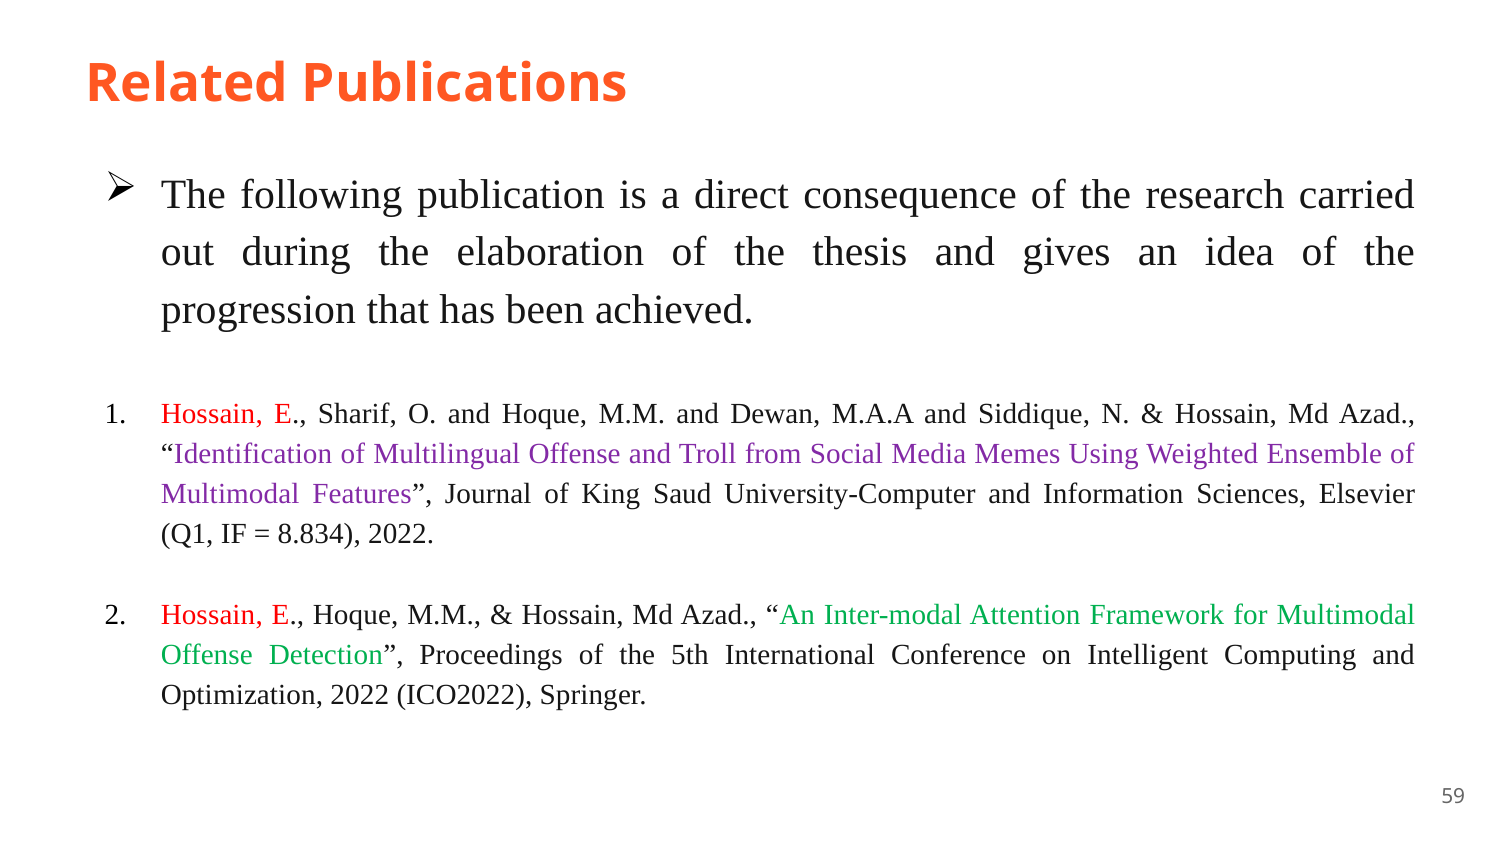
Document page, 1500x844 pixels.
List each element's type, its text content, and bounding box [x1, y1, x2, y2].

slide_number 59 [1389, 764, 1480, 830]
title Related Publications [70, 33, 1382, 128]
list The following publication is a direct consequence of the research carried out during the elaboration of the thesis and gives an idea of the progression that has been achieved. Hossain, E., Sharif, O. and Hoque, M.M. and Dewan, M.A.A and Siddique, N. & Hossain, Md Azad., “Identification of Multilingual Offense and Troll from Social Media Memes Using Weighted Ensemble of Multimodal Features”, Journal of King Saud University-Computer and Information Sciences, Elsevier (Q1, IF = 8.834), 2022. Hossain, E., Hoque, M.M., & Hossain, Md Azad., “An Inter-modal Attention Framework for Multimodal Offense Detection”, Proceedings of the 5th International Conference on Intelligent Computing and Optimization, 2022 (ICO2022), Springer. [70, 143, 1432, 784]
